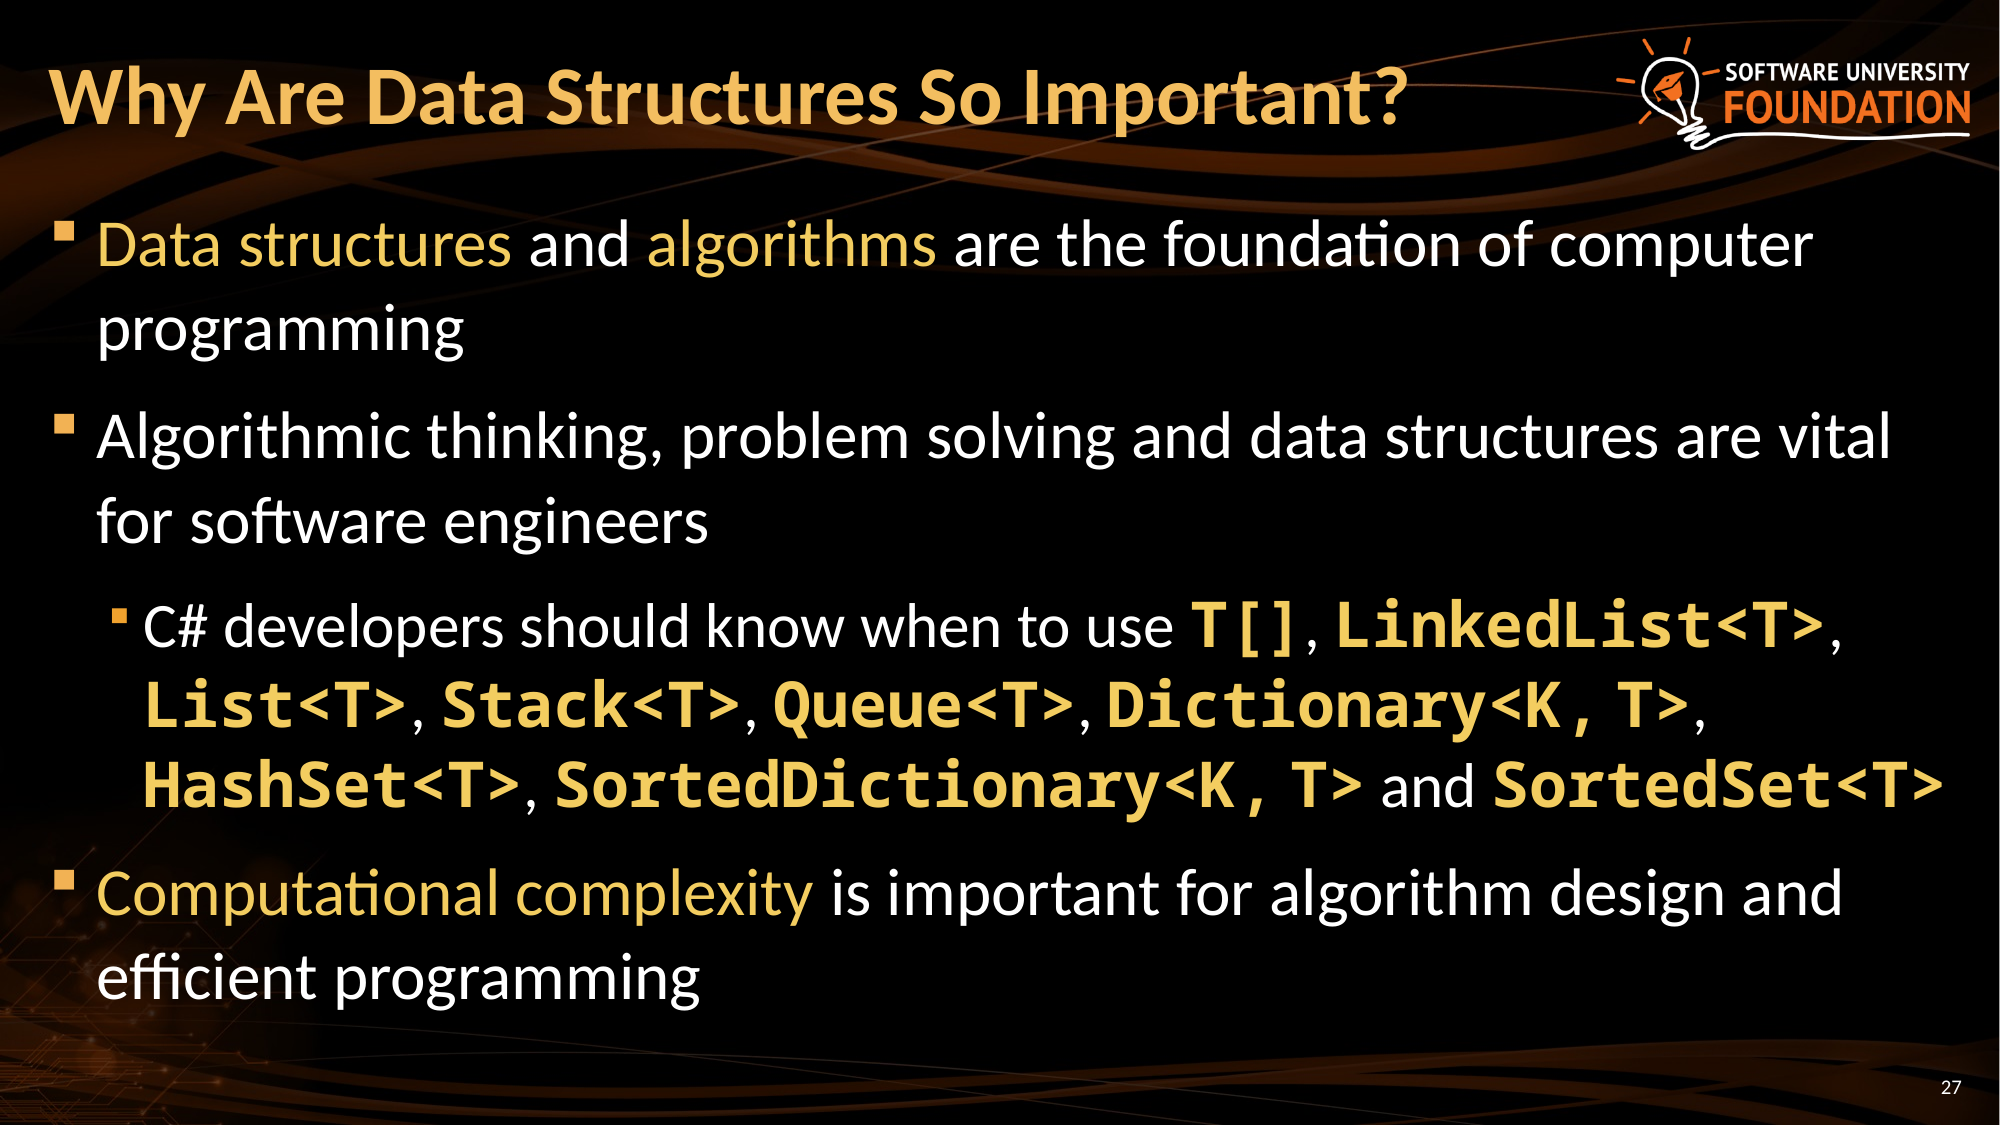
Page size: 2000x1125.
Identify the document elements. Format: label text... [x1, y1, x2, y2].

list Data structures and algorithms are the foundation of computer programming Algorithmic thinking, problem solving and data structures are vital for software engineers C# developers should know when to use T[], LinkedList<T>, List<T>, Stack<T>, Queue<T>, Dictionary<K, T>, HashSet<T>, SortedDictionary<K, T> and SortedSet<T> Computational complexity is important for algorithm design and efficient programming [31, 188, 1968, 1103]
picture [0, 0, 2000, 1125]
title Why Are Data Structures So Important? [30, 6, 1602, 189]
